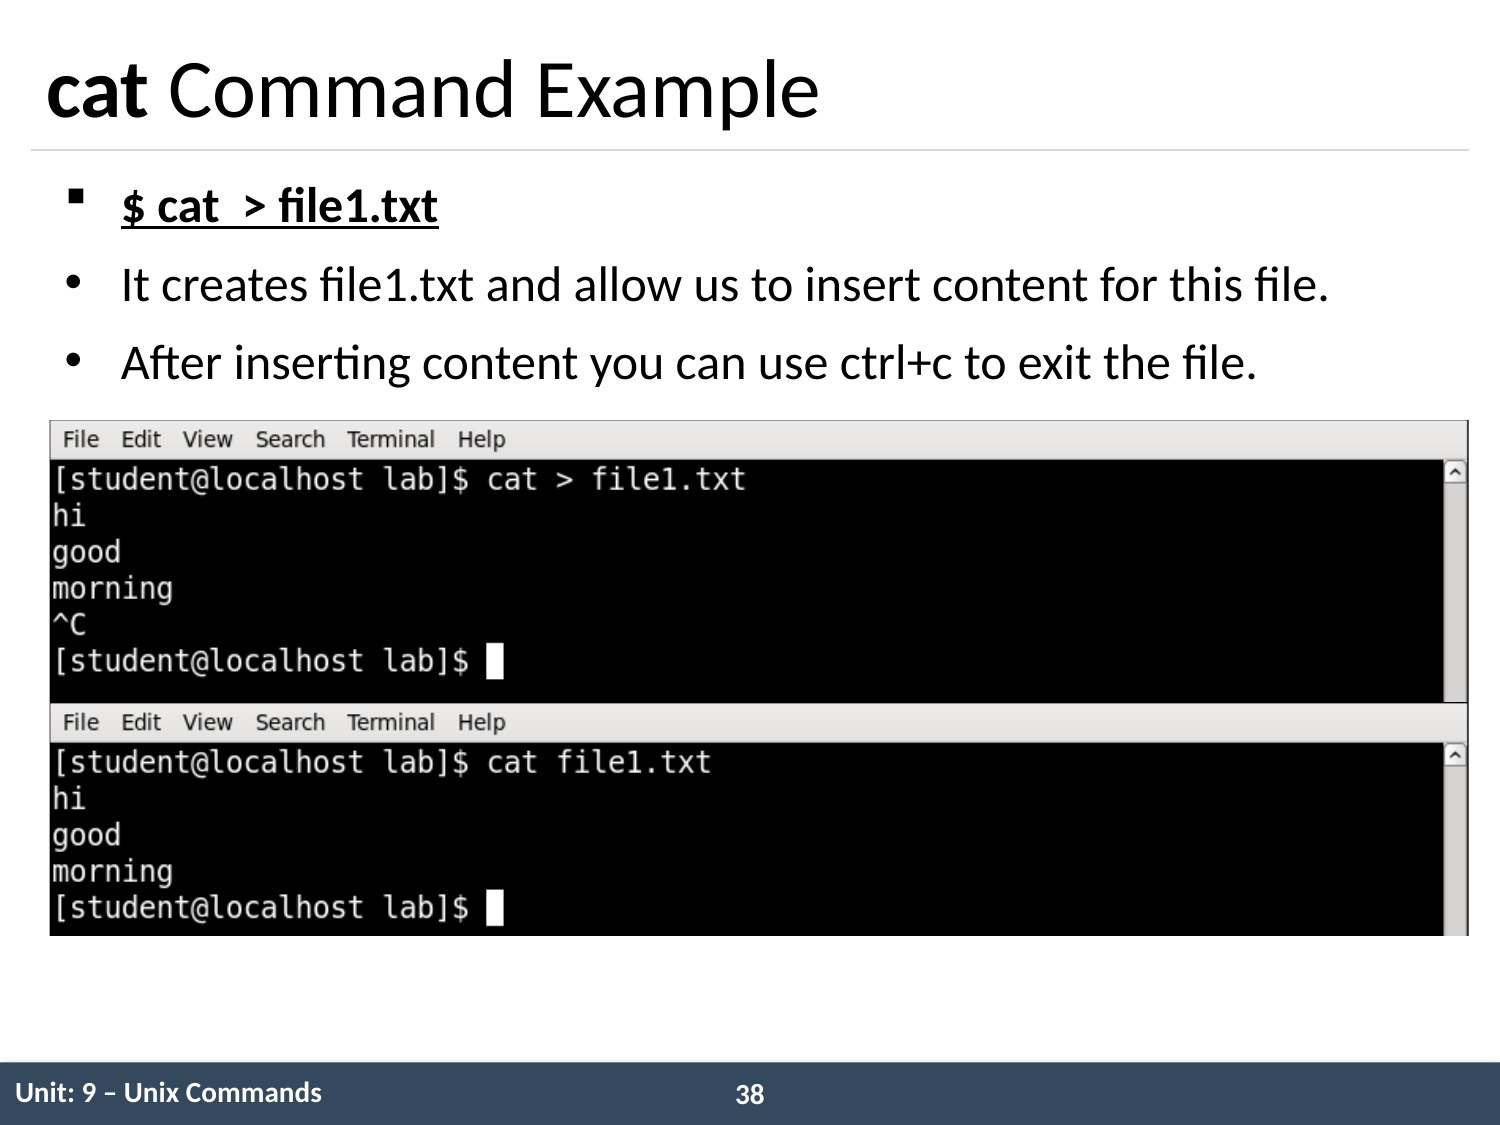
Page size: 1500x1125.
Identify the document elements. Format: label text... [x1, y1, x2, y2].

title cat Command Example [31, 17, 1469, 150]
list $ cat > file1.txt It creates file1.txt and allow us to insert content for this file. After inserting content you can use ctrl+c to exit the file. [49, 156, 1488, 1032]
picture [49, 419, 1469, 936]
